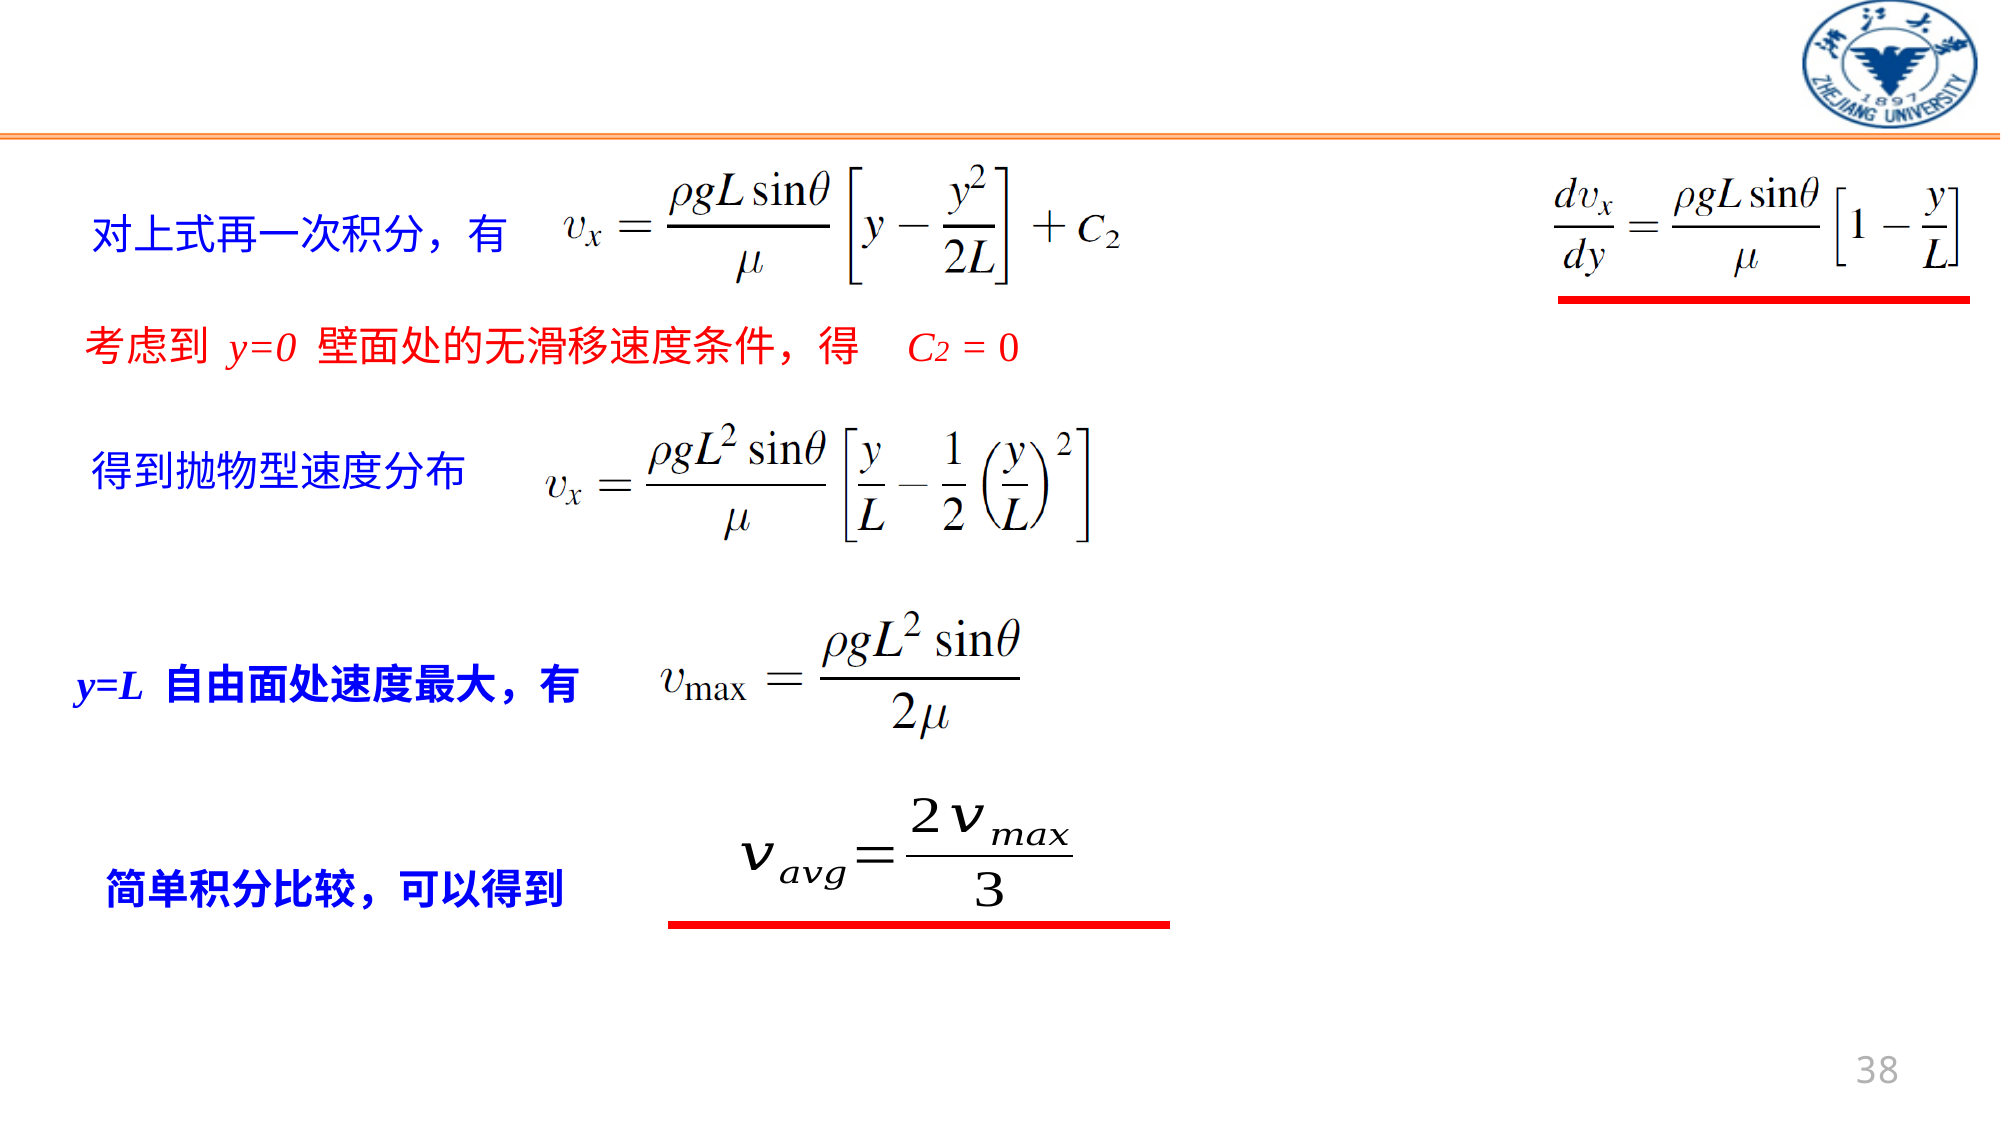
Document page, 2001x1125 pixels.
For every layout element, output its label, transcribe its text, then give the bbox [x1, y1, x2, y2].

slide_number 38 [1440, 1046, 1900, 1092]
text_box 对上式再一次积分，有 [76, 200, 524, 265]
text_box 得到抛物型速度分布 [76, 437, 483, 503]
text_box 考虑到 y=0 壁面处的无滑移速度条件，得 C2 = 0 [69, 312, 1045, 378]
text_box 简单积分比较，可以得到 [91, 855, 580, 920]
picture [0, 0, 2001, 1125]
text_box y=L 自由面处速度最大，有 [62, 650, 596, 715]
